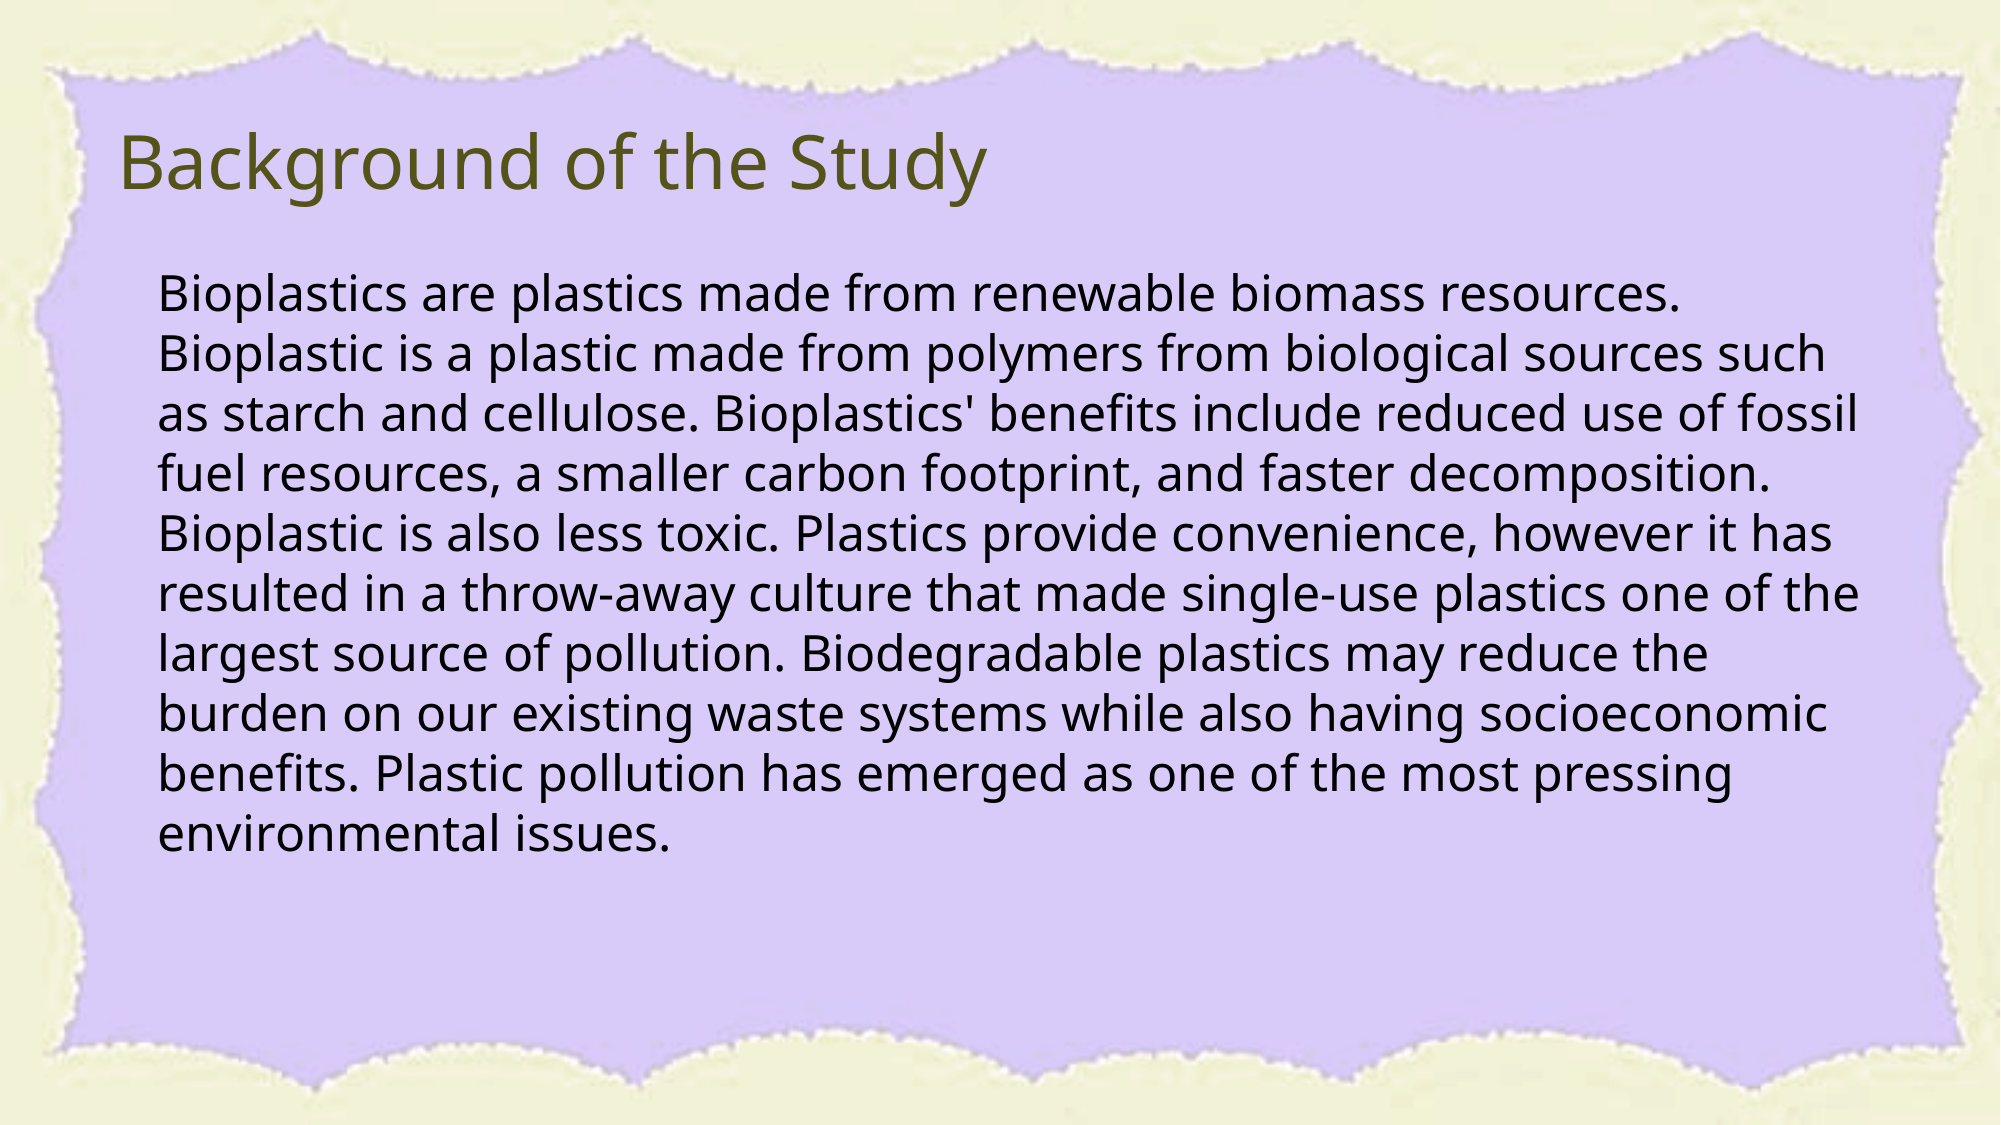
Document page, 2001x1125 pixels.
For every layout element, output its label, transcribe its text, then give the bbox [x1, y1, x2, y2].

text_box Background of the Study [102, 107, 1903, 212]
text_box Bioplastics are plastics made from renewable biomass resources. Bioplastic is a plastic made from polymers from biological sources such as starch and cellulose. Bioplastics' benefits include reduced use of fossil fuel resources, a smaller carbon footprint, and faster decomposition. Bioplastic is also less toxic. Plastics provide convenience, however it has resulted in a throw-away culture that made single-use plastics one of the largest source of pollution. Biodegradable plastics may reduce the burden on our existing waste systems while also having socioeconomic benefits. Plastic pollution has emerged as one of the most pressing environmental issues. [142, 253, 1903, 869]
picture [0, 0, 2001, 1125]
